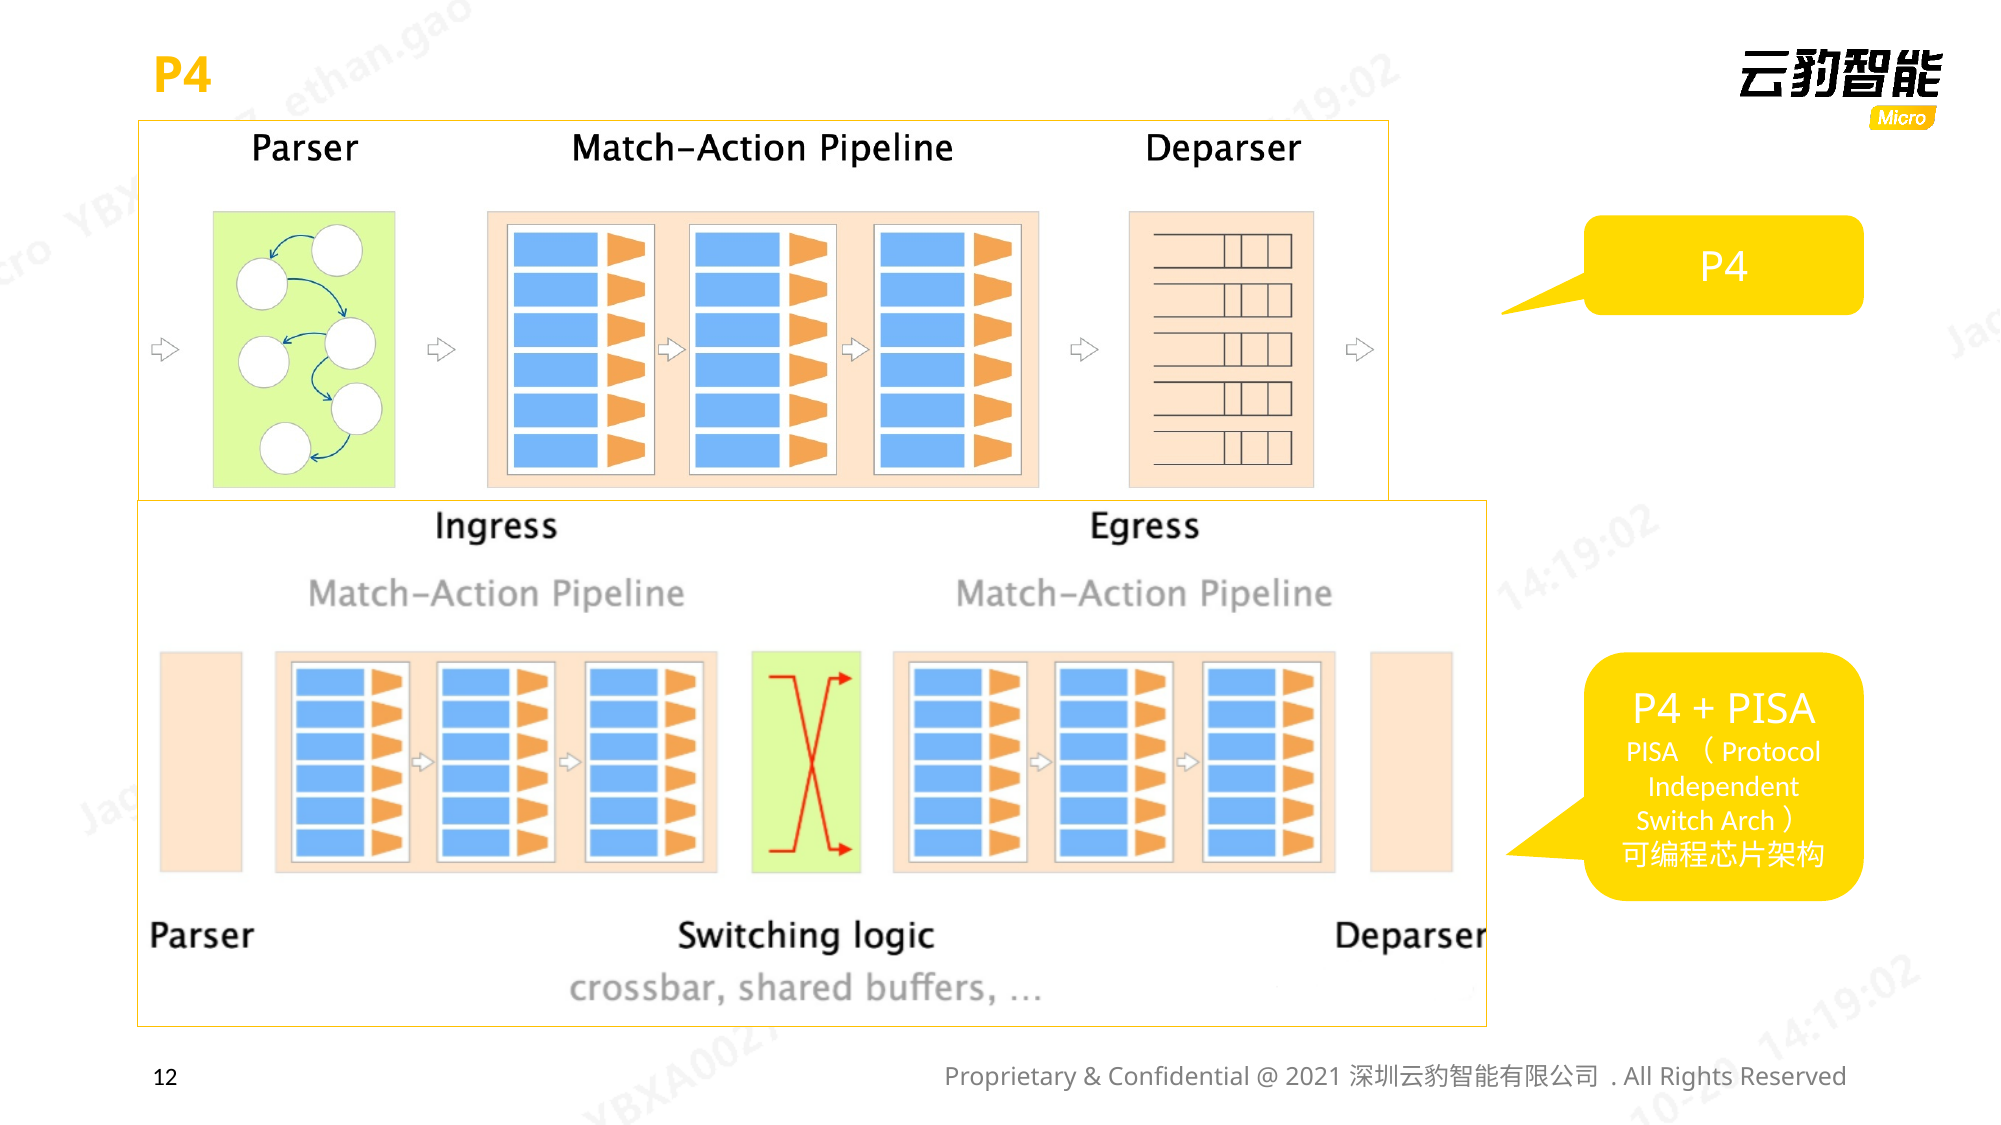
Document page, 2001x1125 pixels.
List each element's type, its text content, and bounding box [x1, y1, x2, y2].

footer Proprietary & Confidential @ 2021深圳云豹智能有限公司 . All Rights Reserved [865, 1053, 1863, 1113]
slide_number 12 [137, 1053, 588, 1113]
text_box P4 + PISA PISA（Protocol Independent Switch Arch） 可编程芯片架构 [1505, 652, 1864, 902]
text_box P4 [1501, 215, 1864, 316]
subtitle P4 [137, 41, 1689, 113]
picture [0, 0, 2000, 1125]
